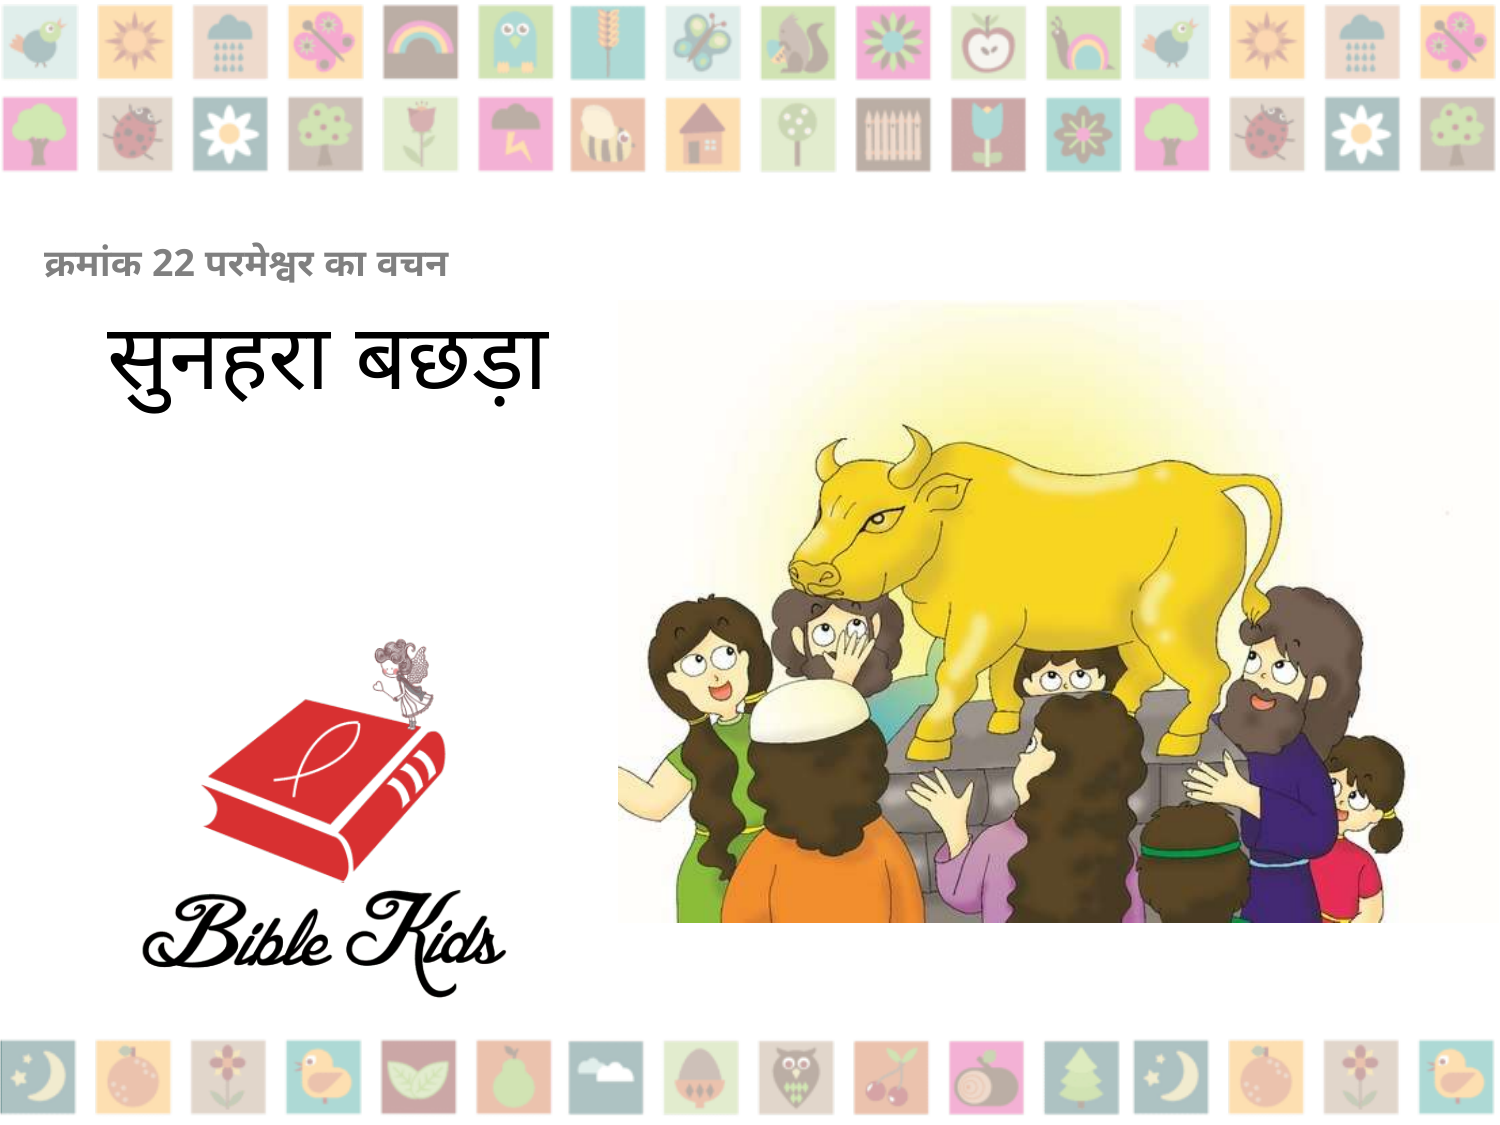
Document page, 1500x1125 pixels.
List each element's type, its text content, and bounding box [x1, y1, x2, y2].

picture [117, 600, 544, 1027]
text_box सुनहरा बछड़ा [5, 290, 651, 416]
text_box क्रमांक 22 परमेश्वर का वचन [29, 231, 543, 290]
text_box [0, 1028, 1500, 1118]
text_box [0, 3, 1500, 181]
picture [618, 300, 1500, 923]
